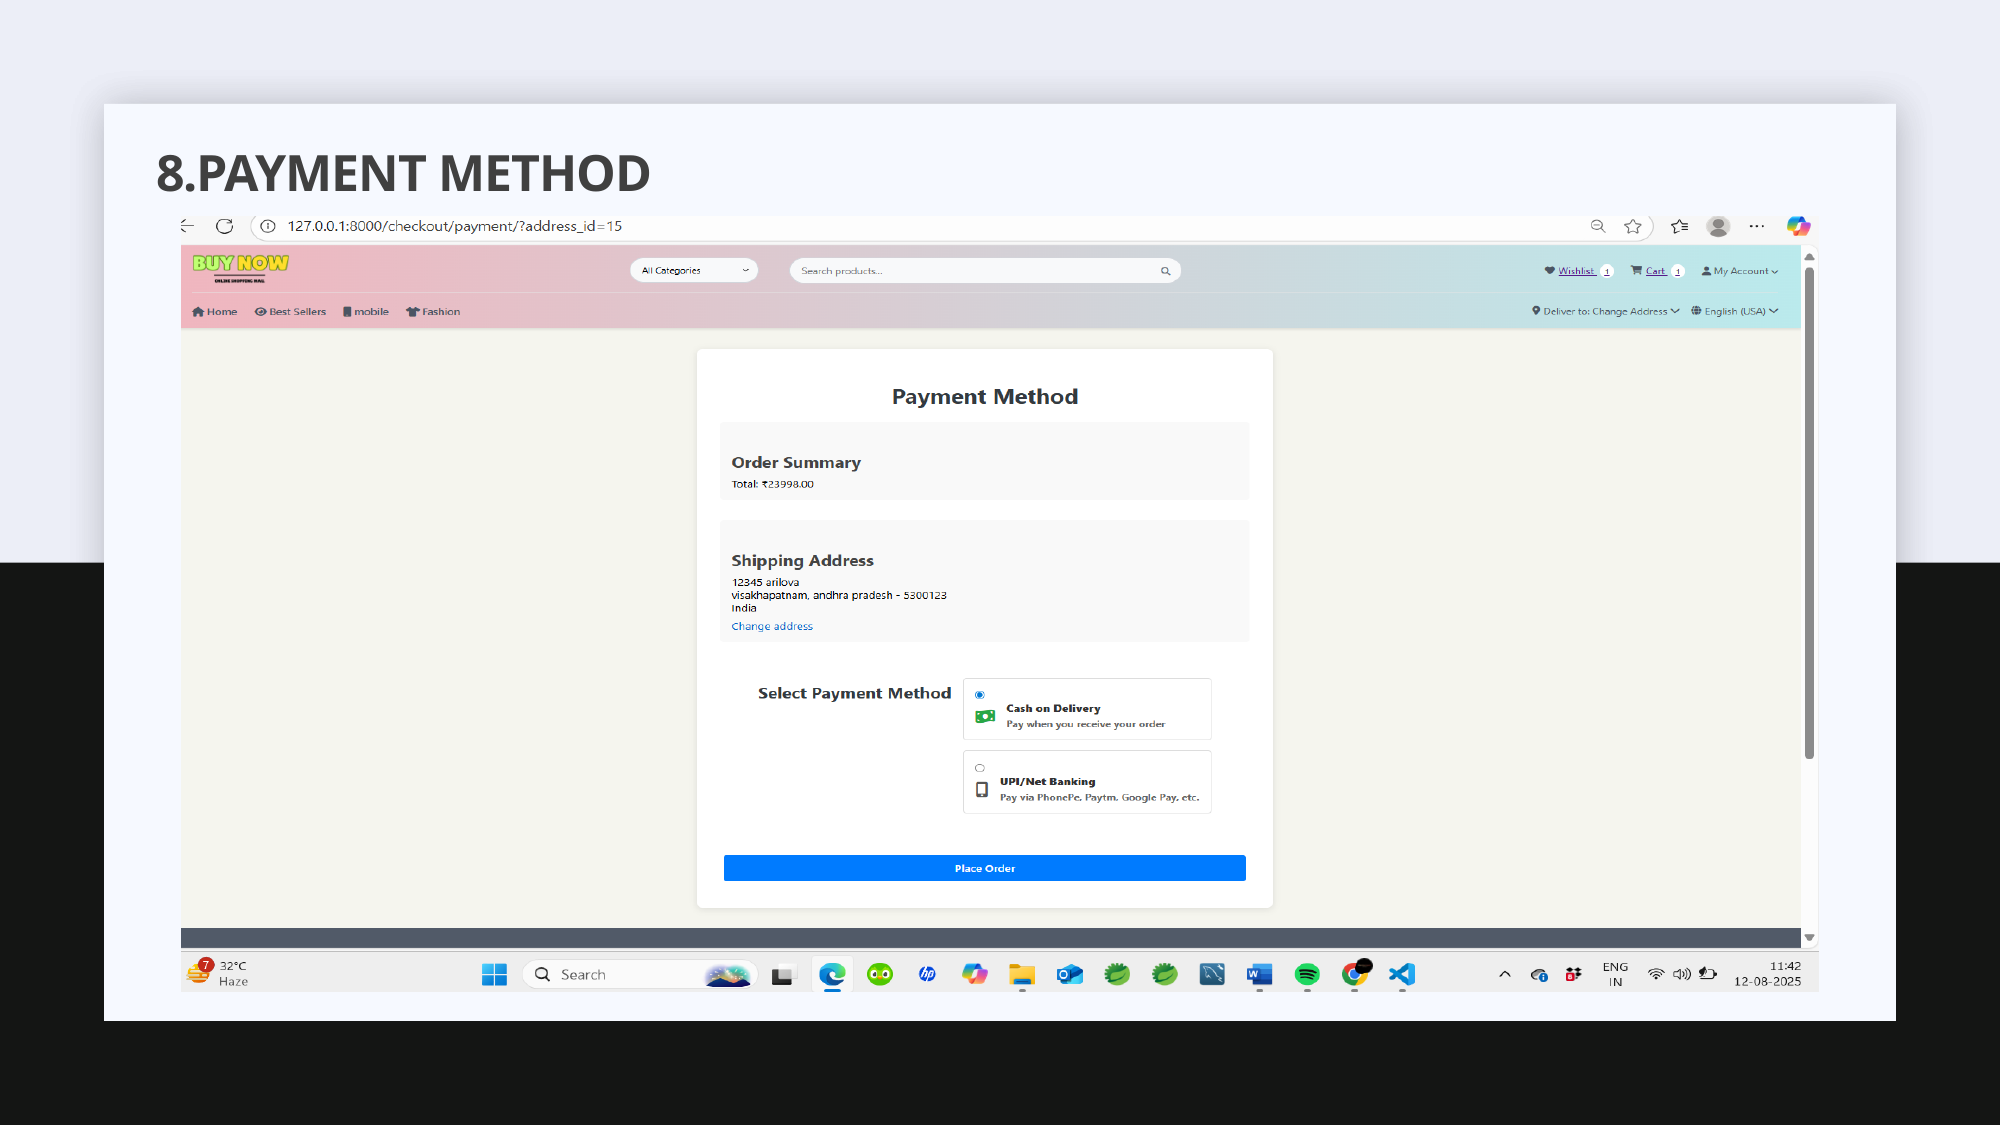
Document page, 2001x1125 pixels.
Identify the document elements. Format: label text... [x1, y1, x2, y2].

title 8.payment method [128, 132, 722, 217]
picture [181, 216, 1819, 993]
